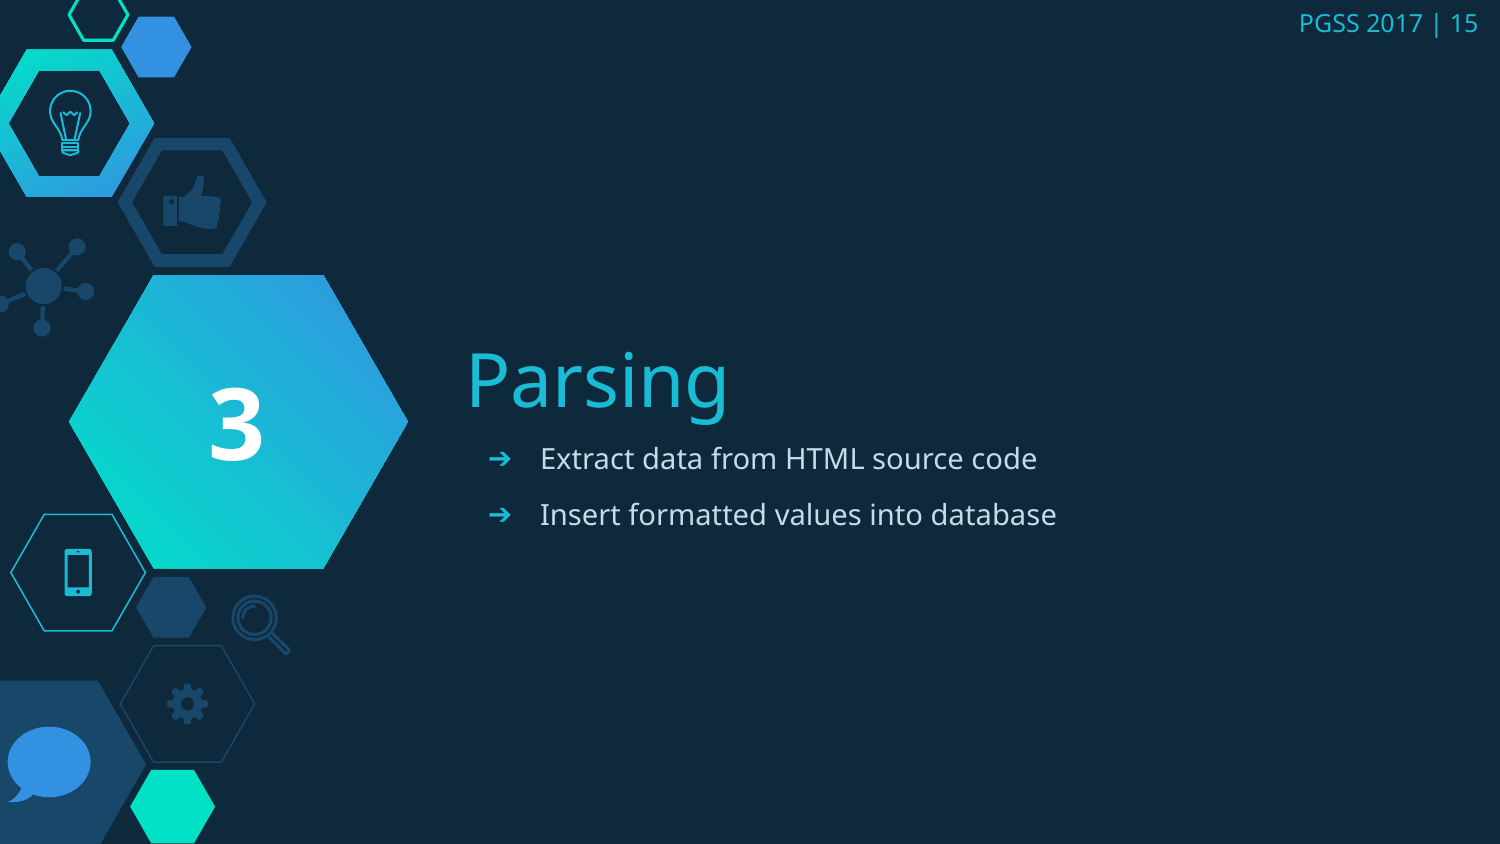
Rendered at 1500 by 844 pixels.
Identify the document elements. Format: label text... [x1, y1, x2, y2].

text_box 3 [67, 274, 407, 566]
title Parsing [450, 247, 1375, 425]
subtitle Extract data from HTML source code Insert formatted values into database [450, 425, 1385, 554]
